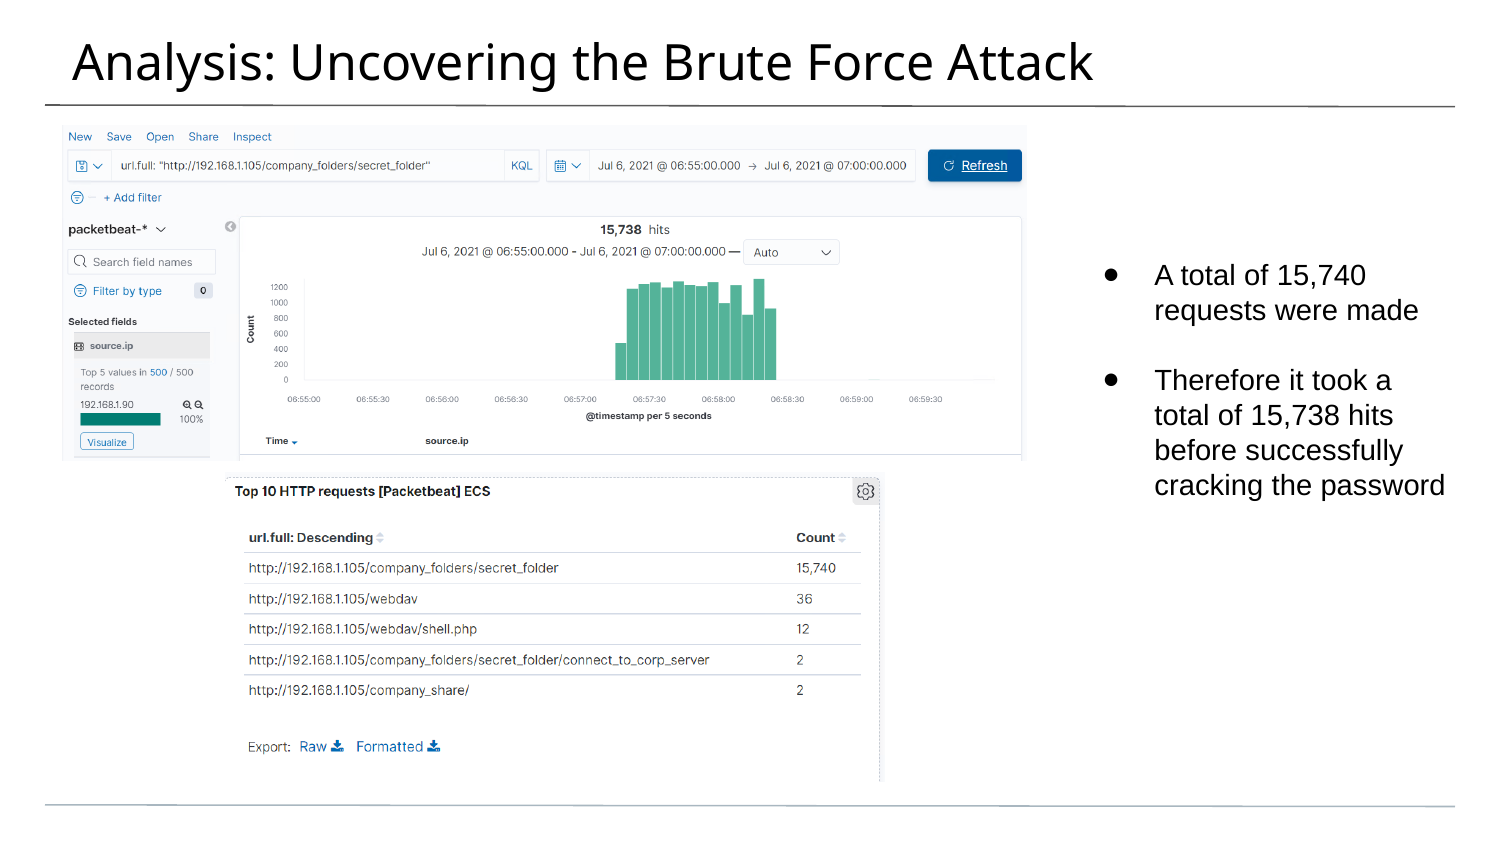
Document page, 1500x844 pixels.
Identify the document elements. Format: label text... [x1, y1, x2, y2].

title Analysis: Uncovering the Brute Force Attack [0, 0, 1500, 88]
picture [224, 472, 885, 782]
text_box A total of 15,740 requests were made Therefore it took a total of 15,738 hits before successfully cracking the password [1064, 241, 1465, 517]
picture [62, 124, 1027, 461]
